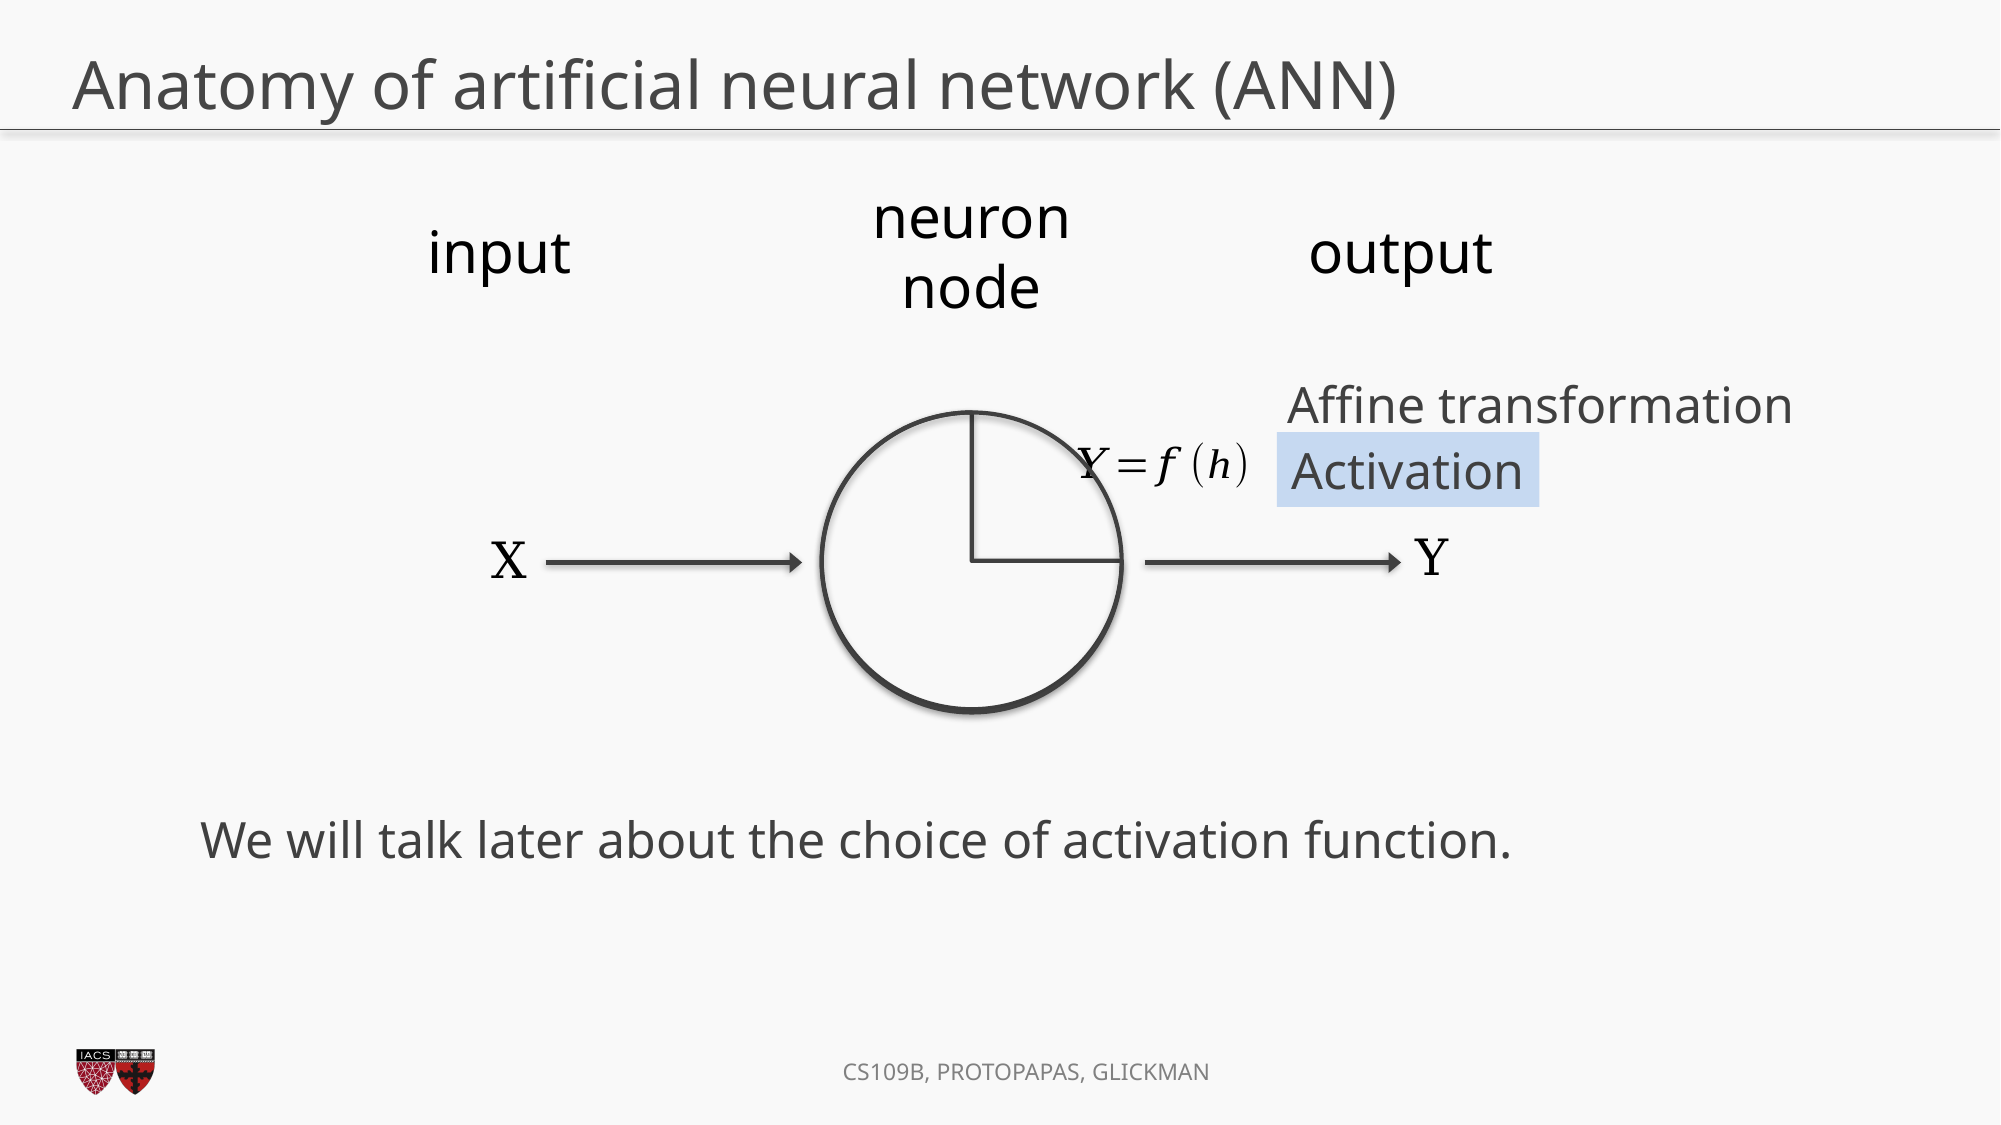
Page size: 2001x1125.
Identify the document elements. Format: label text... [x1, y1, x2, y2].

text_box output [1293, 207, 1509, 293]
text_box Activation [1276, 432, 1540, 507]
picture [75, 1049, 155, 1095]
text_box input [413, 207, 587, 293]
text_box neuron node [857, 172, 1086, 328]
text_box Y [1401, 517, 1447, 593]
text_box Affine transformation [1272, 366, 1810, 442]
text_box X [477, 520, 523, 596]
text_box [820, 411, 1123, 714]
title Anatomy of artificial neural network (ANN) [57, 35, 1943, 162]
text_box We will talk later about the choice of activation function. [185, 801, 1828, 877]
